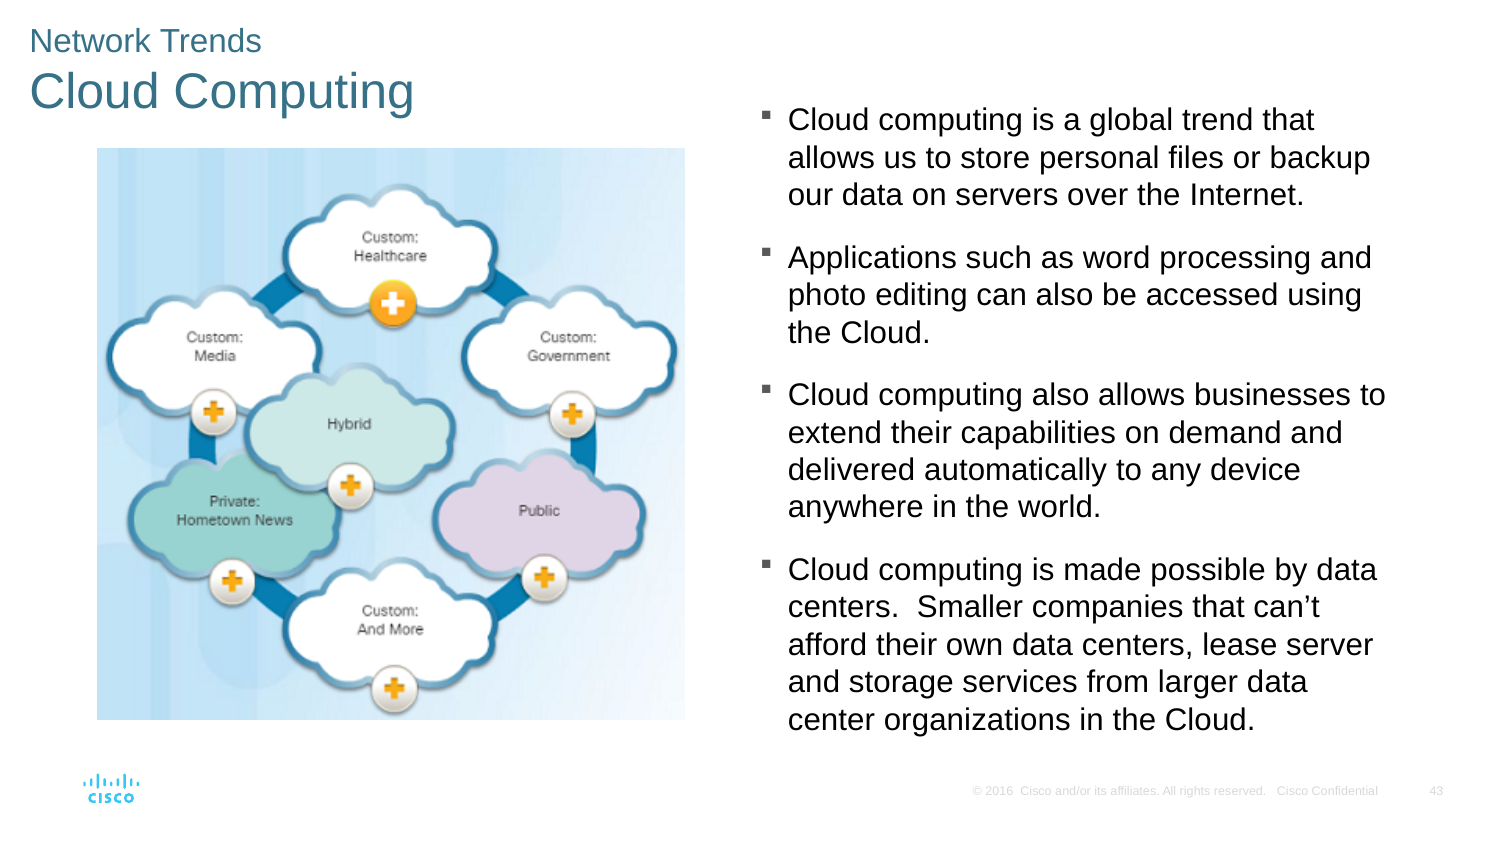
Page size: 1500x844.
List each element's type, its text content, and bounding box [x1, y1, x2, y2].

picture [97, 148, 686, 720]
list Cloud computing is a global trend that allows us to store personal files or backup our data on servers over the Internet. Applications such as word processing and photo editing can also be accessed using the Cloud. Cloud computing also allows businesses to extend their capabilities on demand and delivered automatically to any device anywhere in the world. Cloud computing is made possible by data centers. Smaller companies that can’t afford their own data centers, lease server and storage services from larger data center organizations in the Cloud. [745, 92, 1418, 777]
title Network Trends Cloud Computing [14, 6, 1500, 131]
